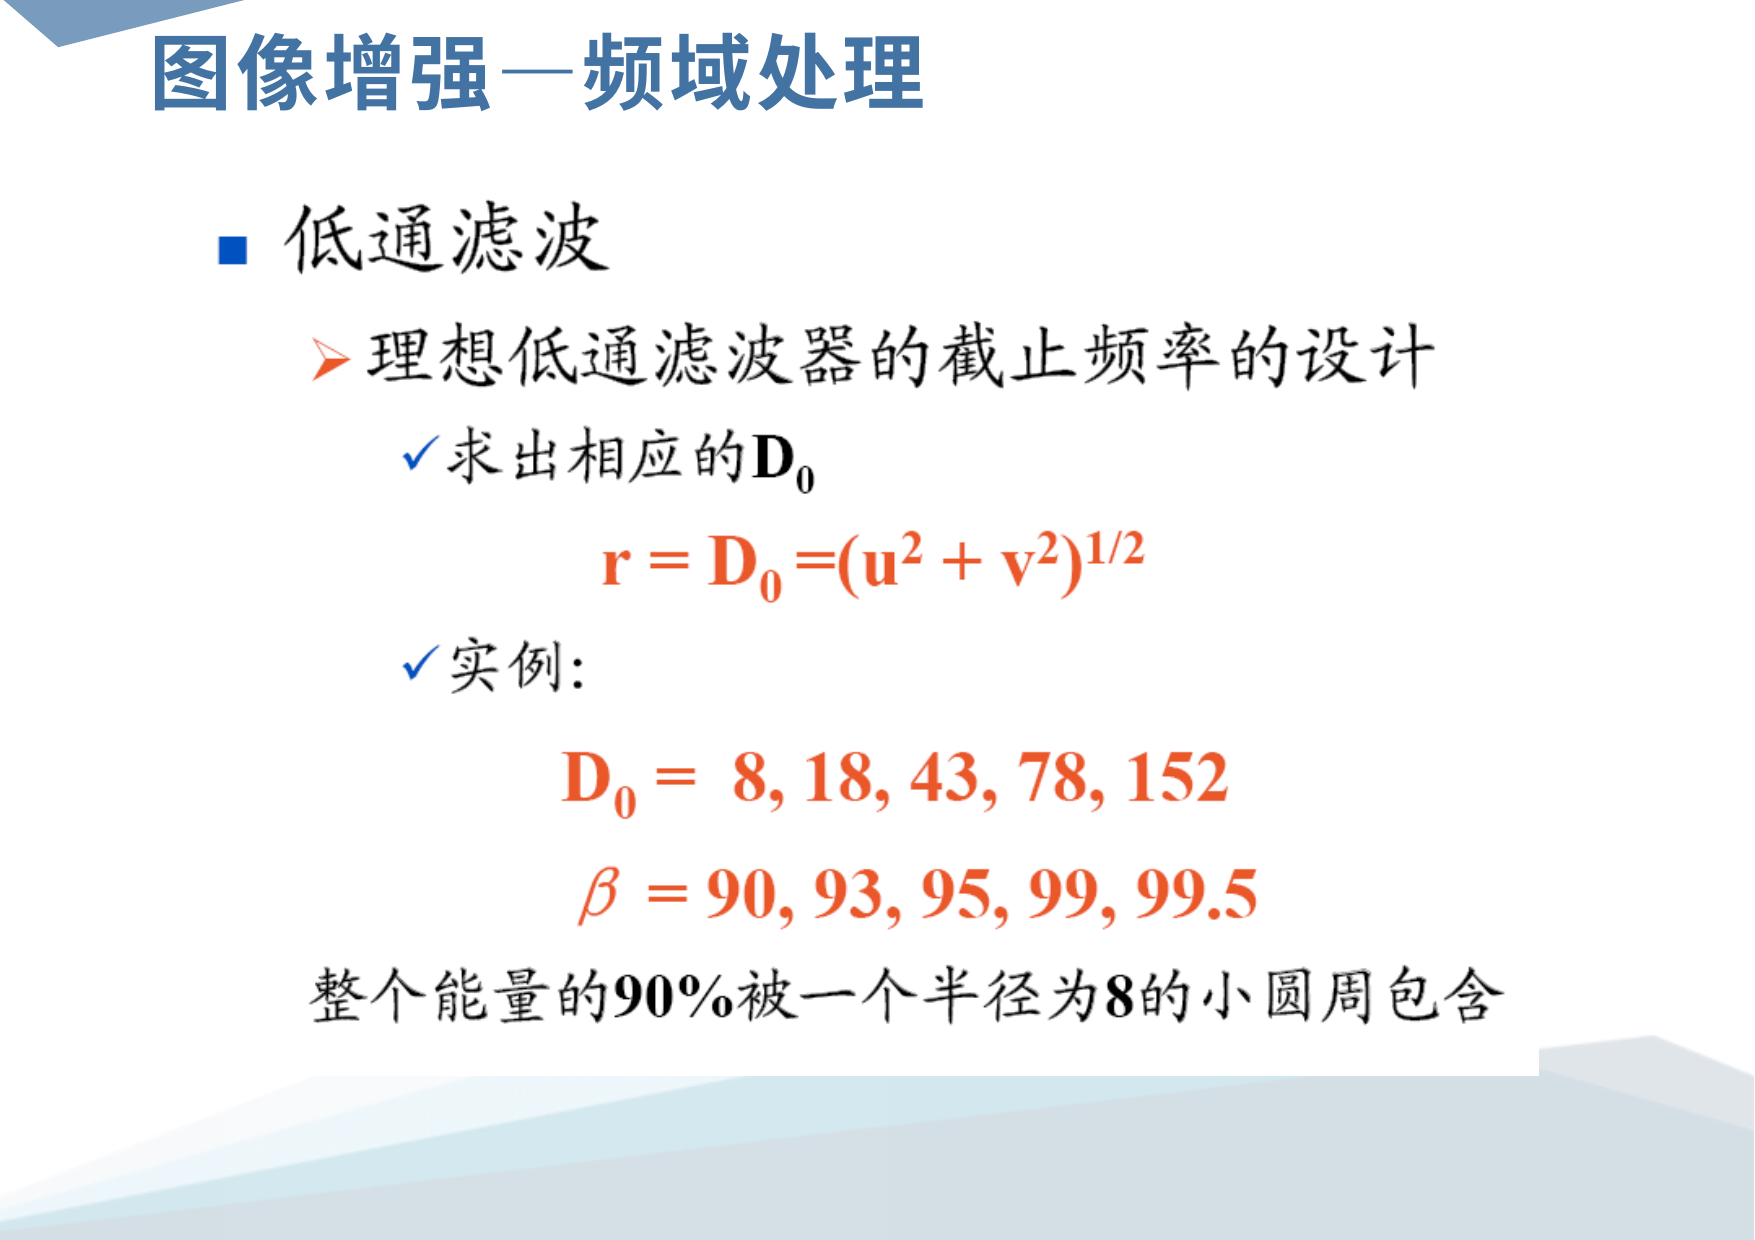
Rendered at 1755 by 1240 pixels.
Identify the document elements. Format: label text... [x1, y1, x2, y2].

picture [0, 193, 1755, 1240]
text_box [3, 0, 245, 48]
title 图像增强—频域处理 [133, 12, 1621, 142]
